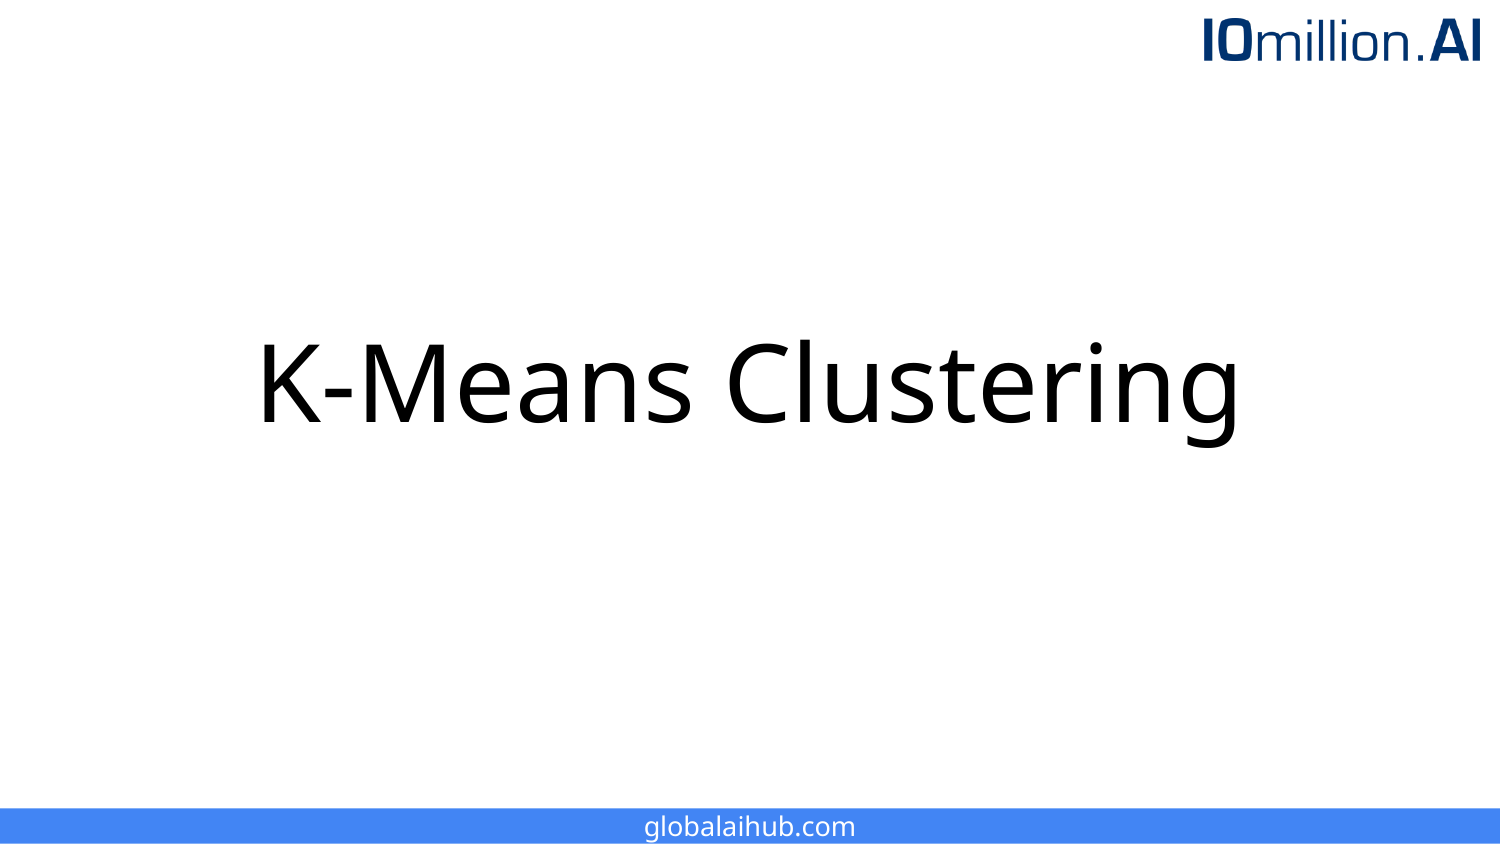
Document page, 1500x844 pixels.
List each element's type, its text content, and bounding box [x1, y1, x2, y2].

picture [1204, 18, 1480, 61]
title K-Means Clustering [51, 122, 1449, 459]
